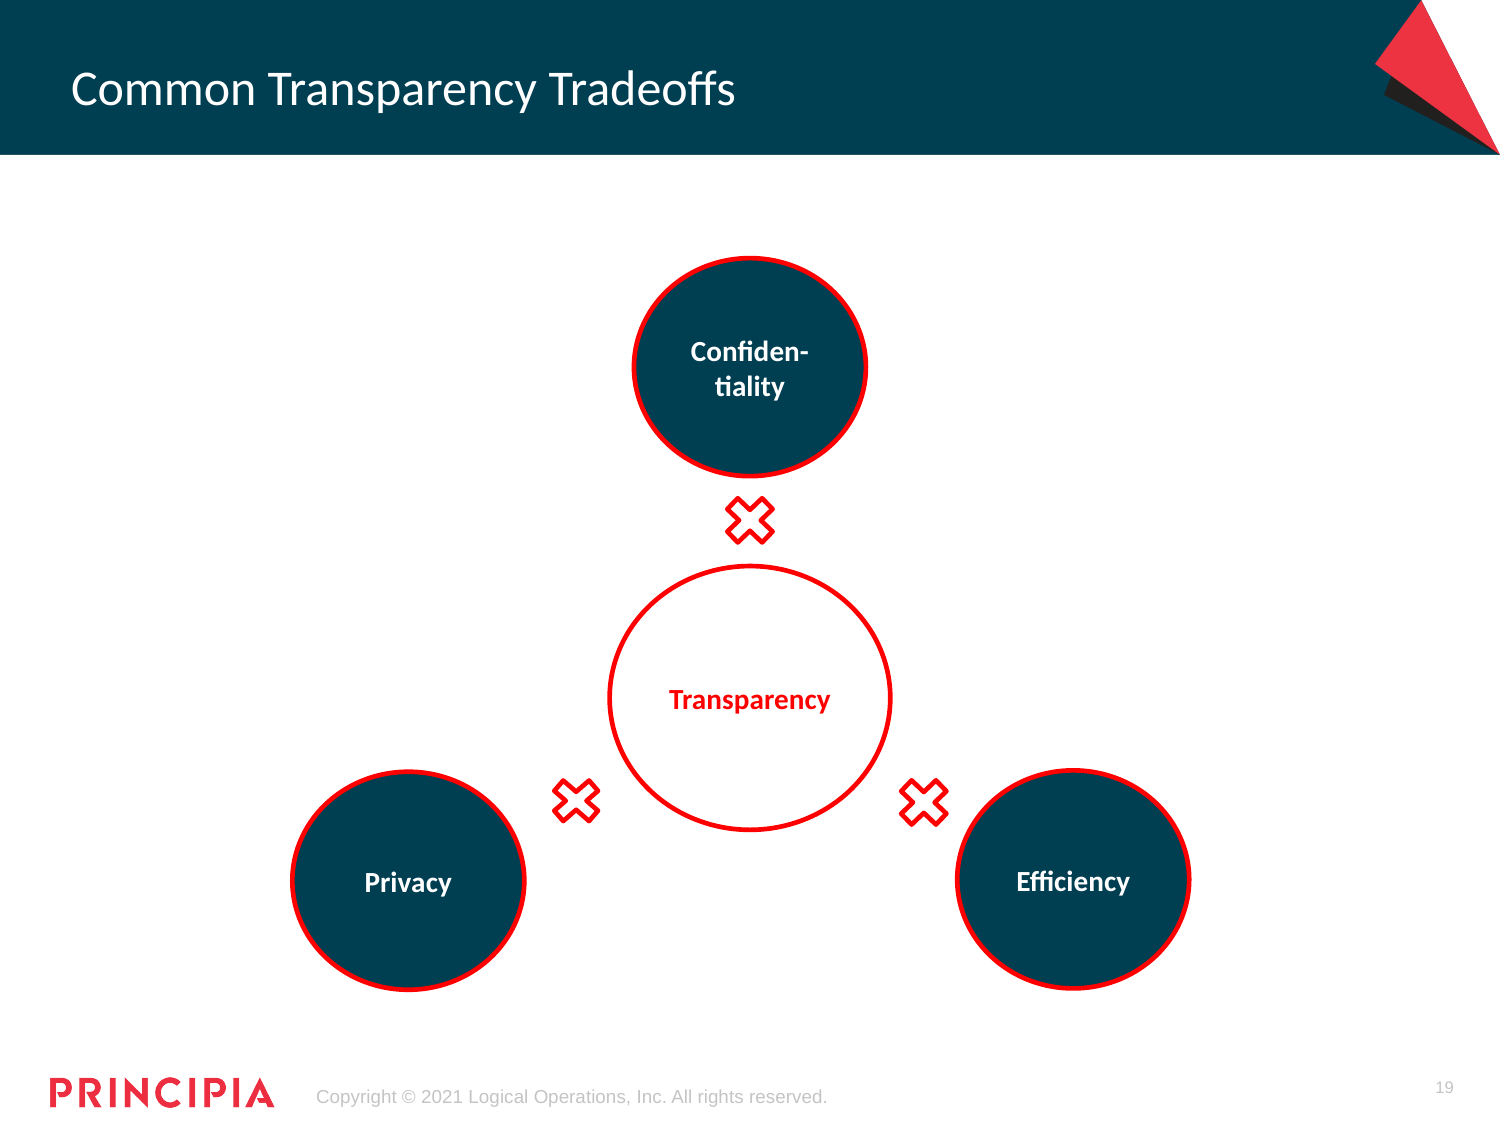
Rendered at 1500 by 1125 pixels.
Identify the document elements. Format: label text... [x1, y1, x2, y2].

slide_number 19 [1118, 1057, 1469, 1118]
title Common Transparency Tradeoffs [56, 16, 1350, 155]
picture [50, 1077, 275, 1108]
picture [1376, 0, 1500, 155]
text_box [0, 232, 1500, 1010]
